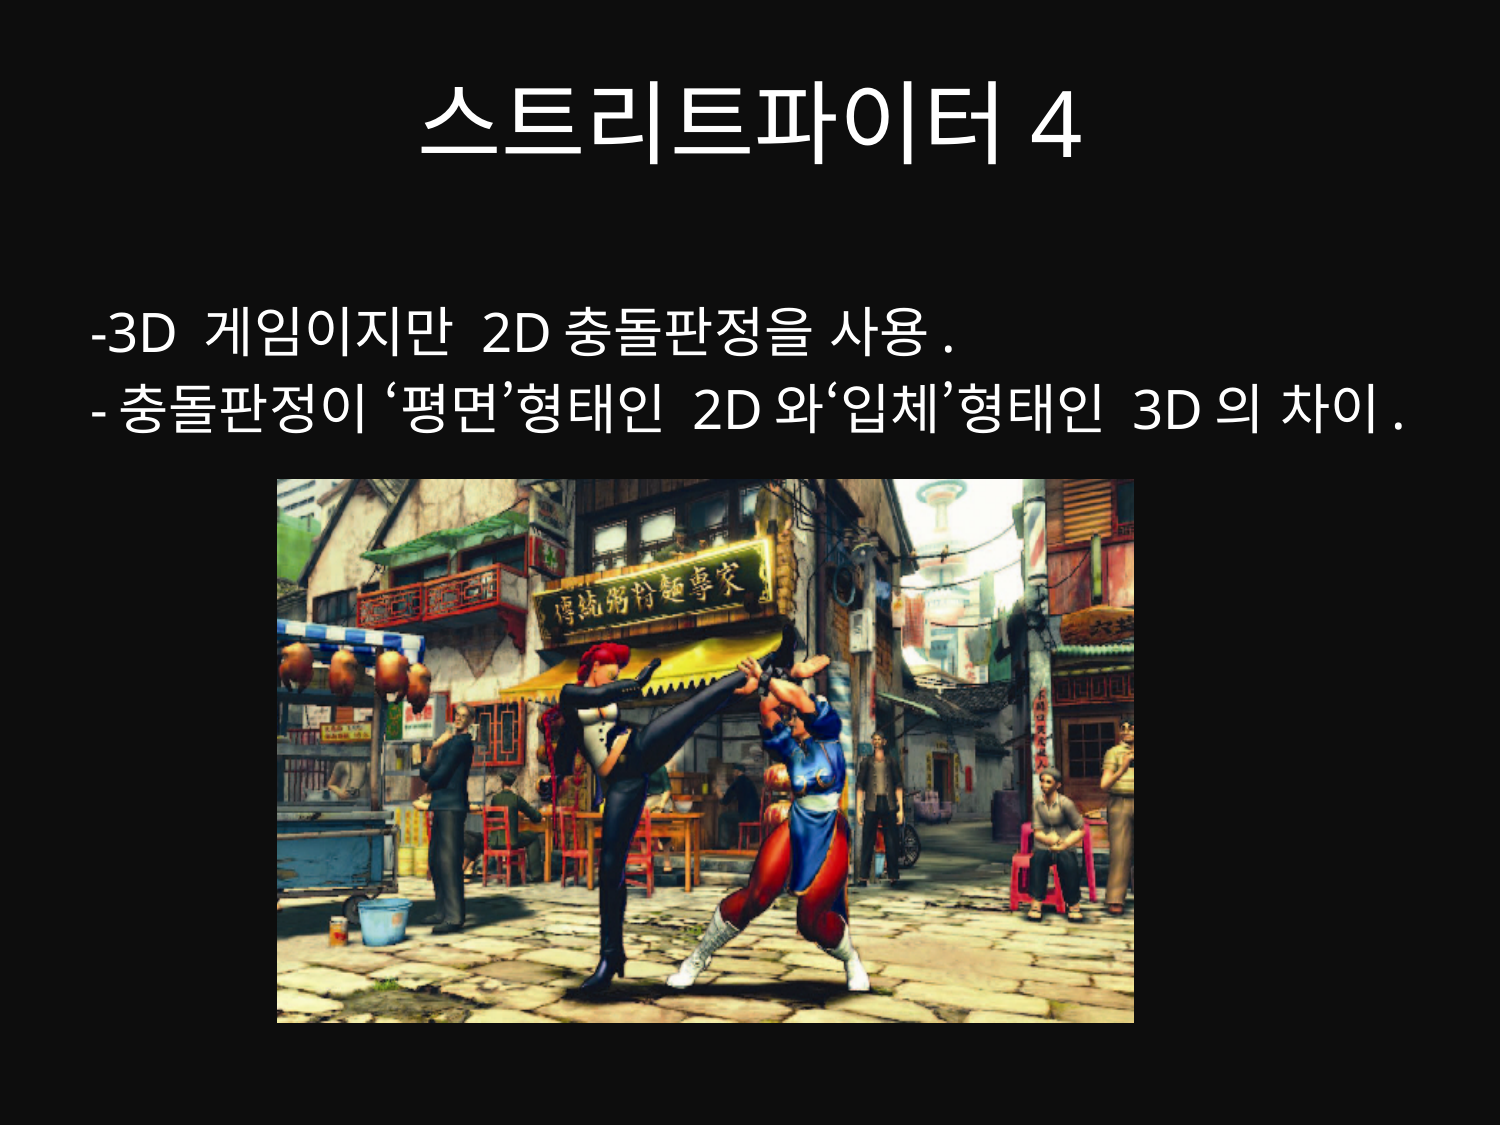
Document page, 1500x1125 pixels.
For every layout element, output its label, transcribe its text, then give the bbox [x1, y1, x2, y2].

text_box -3D 게임이지만 2D충돌판정을 사용. -충돌판정이 ‘평면’형태인 2D와‘입체’형태인 3D의 차이. [75, 290, 1400, 480]
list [277, 479, 1134, 1024]
title 스트리트파이터4 [75, 45, 1425, 197]
